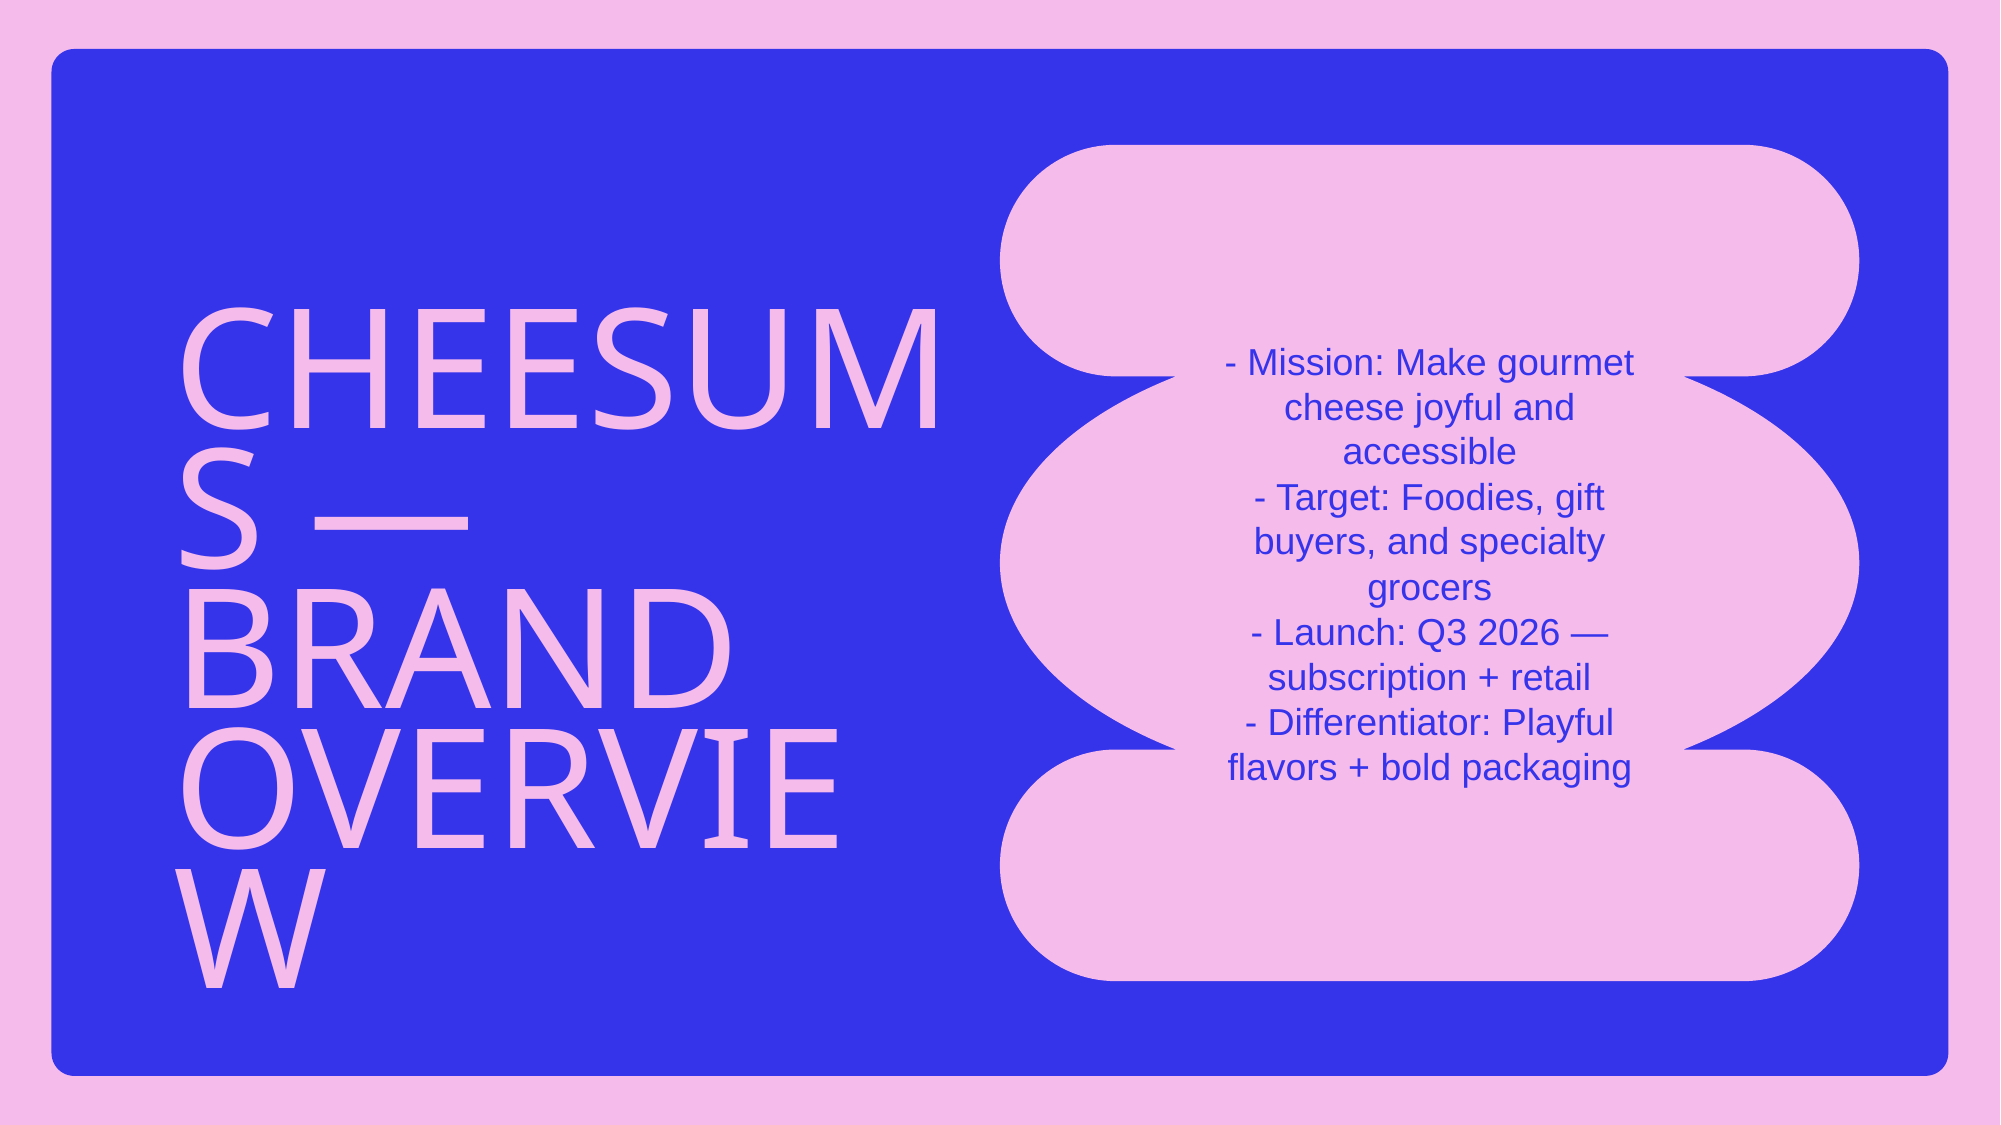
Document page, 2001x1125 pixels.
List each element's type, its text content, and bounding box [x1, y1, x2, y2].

title Cheesums — Brand Overview [158, 187, 970, 1025]
list - Mission: Make gourmet cheese joyful and accessible - Target: Foodies, gift buyers, and specialty grocers - Launch: Q3 2026 — subscription + retail - Differentiator: Playful flavors + bold packaging [1199, 198, 1660, 927]
